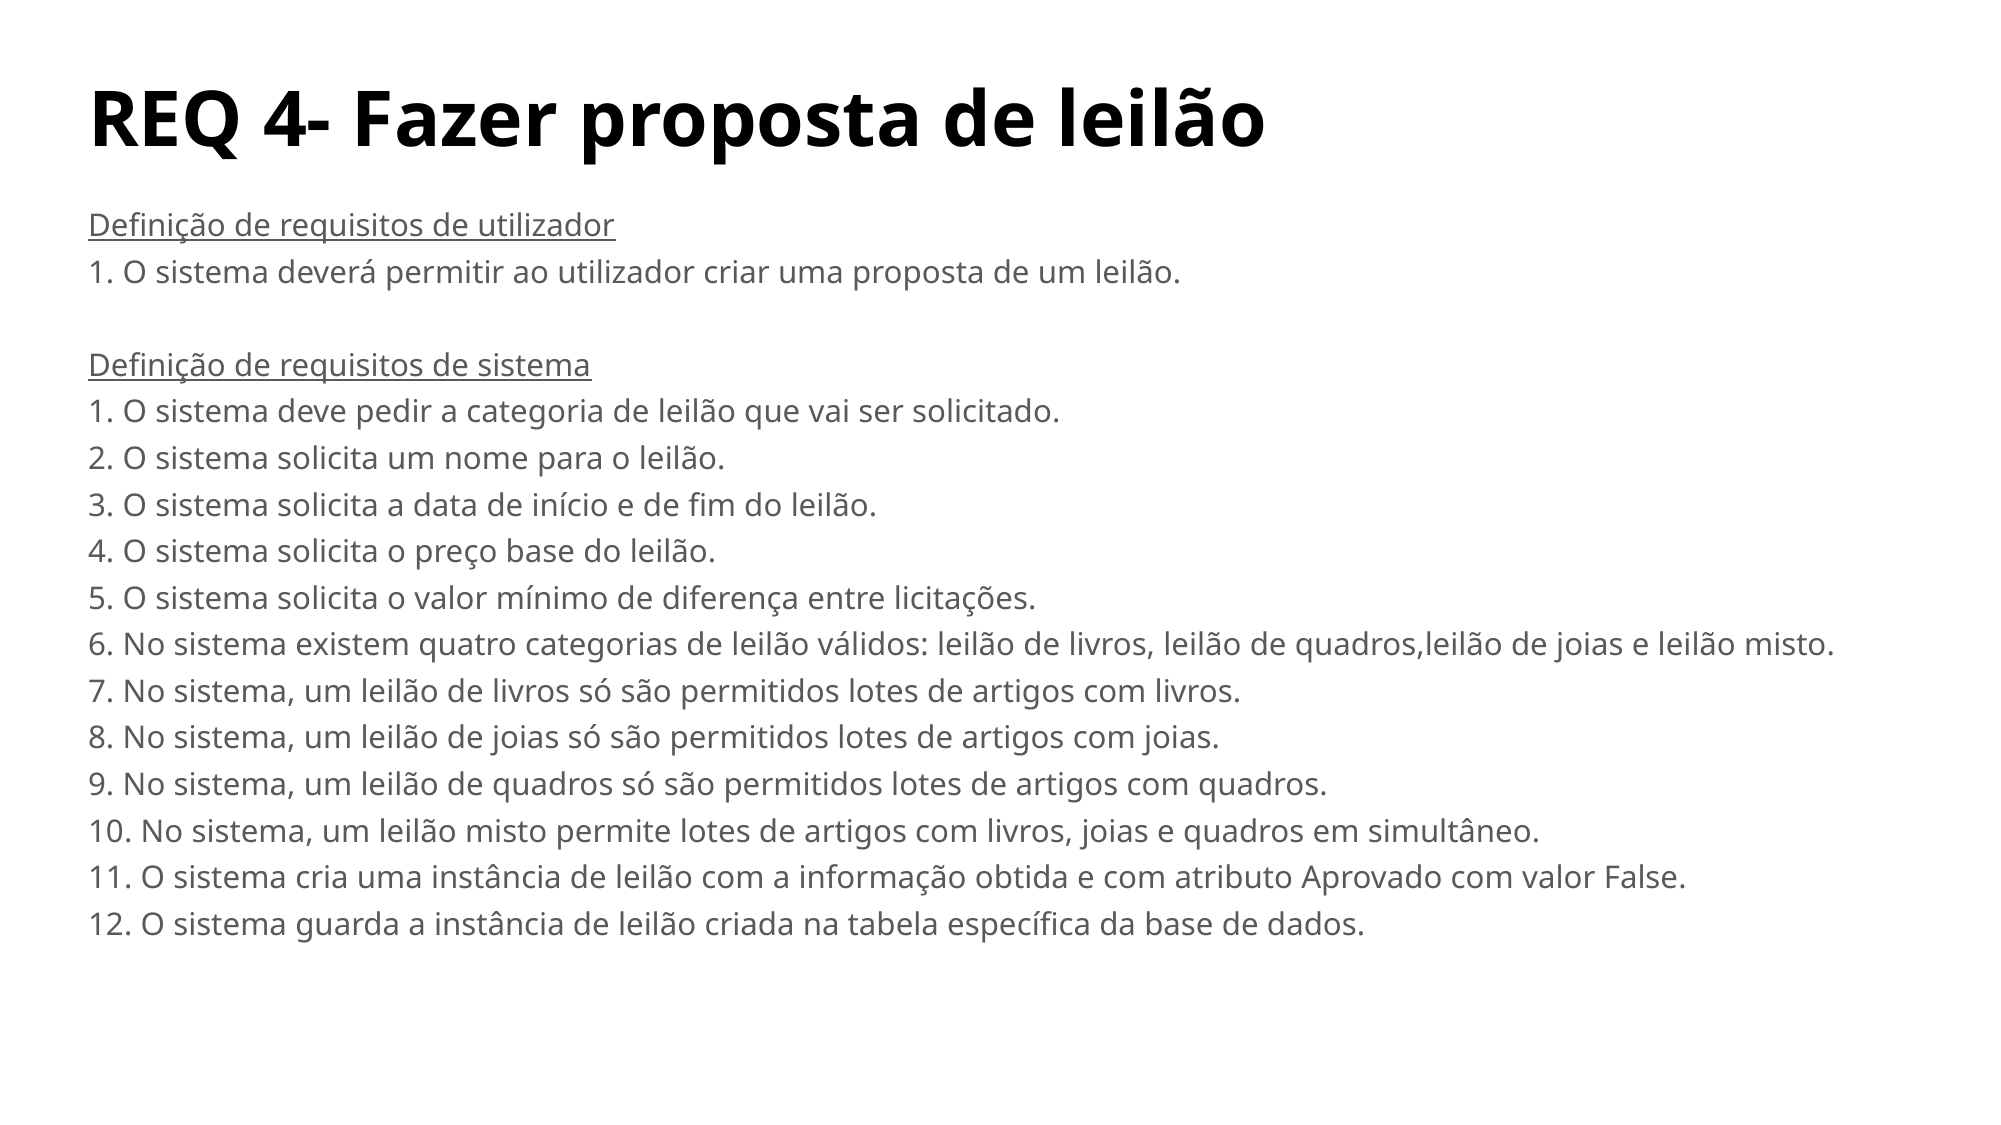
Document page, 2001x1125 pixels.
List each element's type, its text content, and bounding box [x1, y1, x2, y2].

title REQ 4- Fazer proposta de leilão [68, 67, 1932, 192]
list Definição de requisitos de utilizador 1. O sistema deverá permitir ao utilizador criar uma proposta de um leilão. Definição de requisitos de sistema 1. O sistema deve pedir a categoria de leilão que vai ser solicitado. 2. O sistema solicita um nome para o leilão. 3. O sistema solicita a data de início e de fim do leilão. 4. O sistema solicita o preço base do leilão. 5. O sistema solicita o valor mínimo de diferença entre licitações. 6. No sistema existem quatro categorias de leilão válidos: leilão de livros, leilão de quadros,leilão de joias e leilão misto. 7. No sistema, um leilão de livros só são permitidos lotes de artigos com livros. 8. No sistema, um leilão de joias só são permitidos lotes de artigos com joias. 9. No sistema, um leilão de quadros só são permitidos lotes de artigos com quadros. 10. No sistema, um leilão misto permite lotes de artigos com livros, joias e quadros em simultâneo. 11. O sistema cria uma instância de leilão com a informação obtida e com atributo Aprovado com valor False. 12. O sistema guarda a instância de leilão criada na tabela específica da base de dados. [68, 192, 1932, 970]
